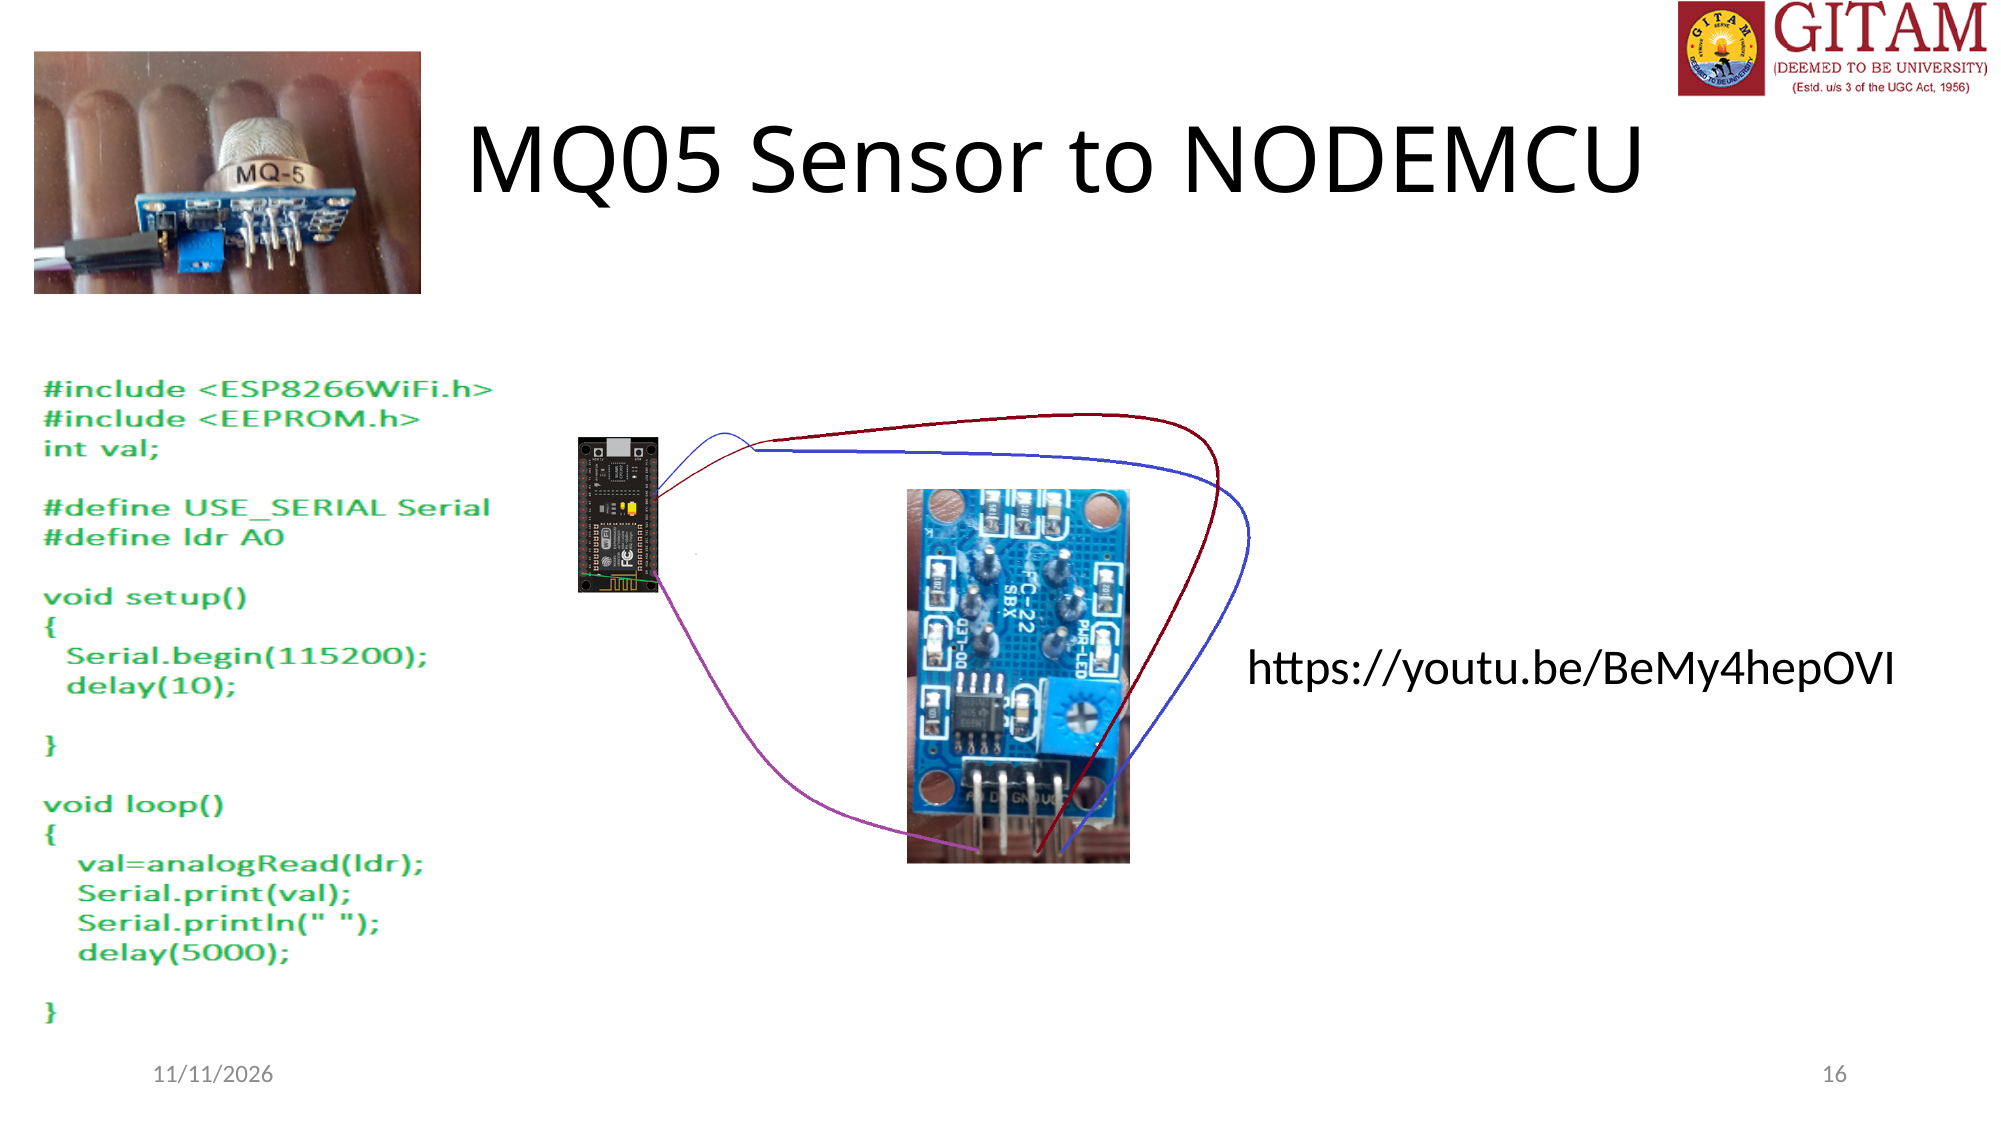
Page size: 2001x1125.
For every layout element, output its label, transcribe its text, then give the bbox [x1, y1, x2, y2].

title MQ05 Sensor to NODEMCU [450, 31, 1994, 294]
picture [0, 365, 1257, 1052]
slide_number 16 [1412, 1042, 1863, 1103]
text_box https://youtu.be/BeMy4hepOVI [1257, 627, 1912, 703]
picture [34, 50, 421, 294]
picture [1677, 1, 1994, 99]
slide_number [137, 1042, 588, 1103]
